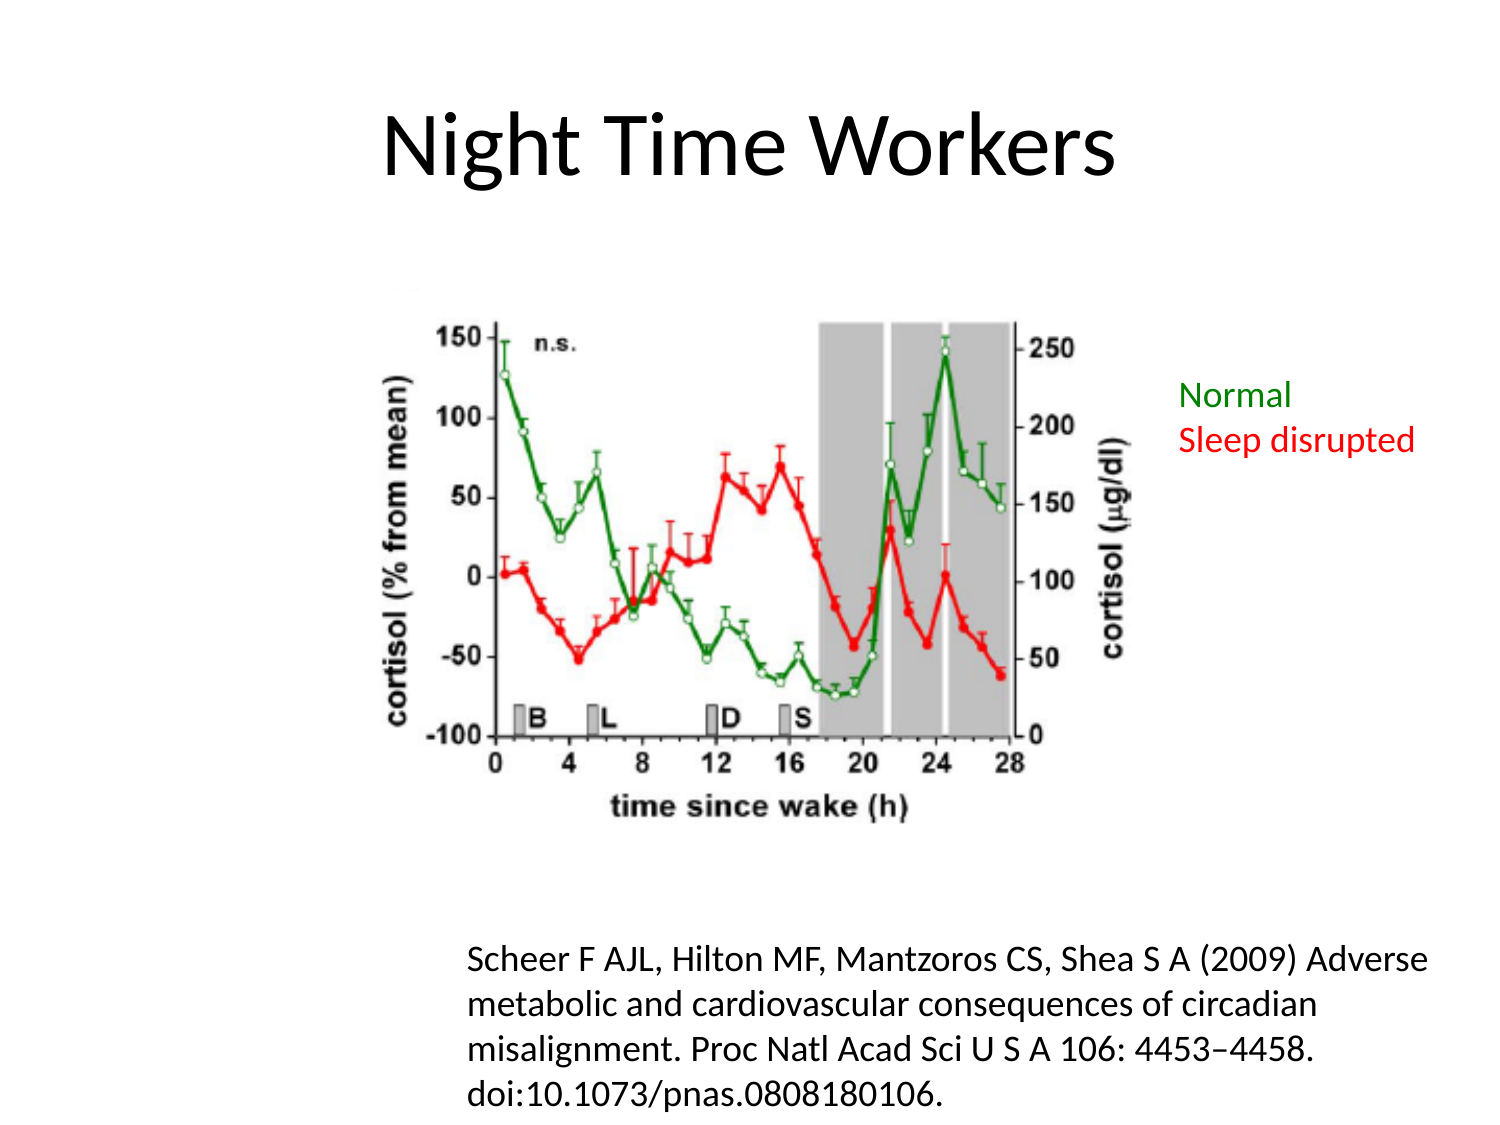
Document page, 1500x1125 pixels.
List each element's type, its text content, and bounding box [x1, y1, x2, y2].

picture [362, 289, 1136, 834]
text_box Scheer F AJL, Hilton MF, Mantzoros CS, Shea S A (2009) Adverse metabolic and cardiovascular consequences of circadian misalignment. Proc Natl Acad Sci U S A 106: 4453–4458. doi:10.1073/pnas.0808180106. [452, 927, 1500, 1122]
title Night Time Workers [75, 45, 1425, 233]
text_box Normal Sleep disrupted [1163, 362, 1432, 468]
